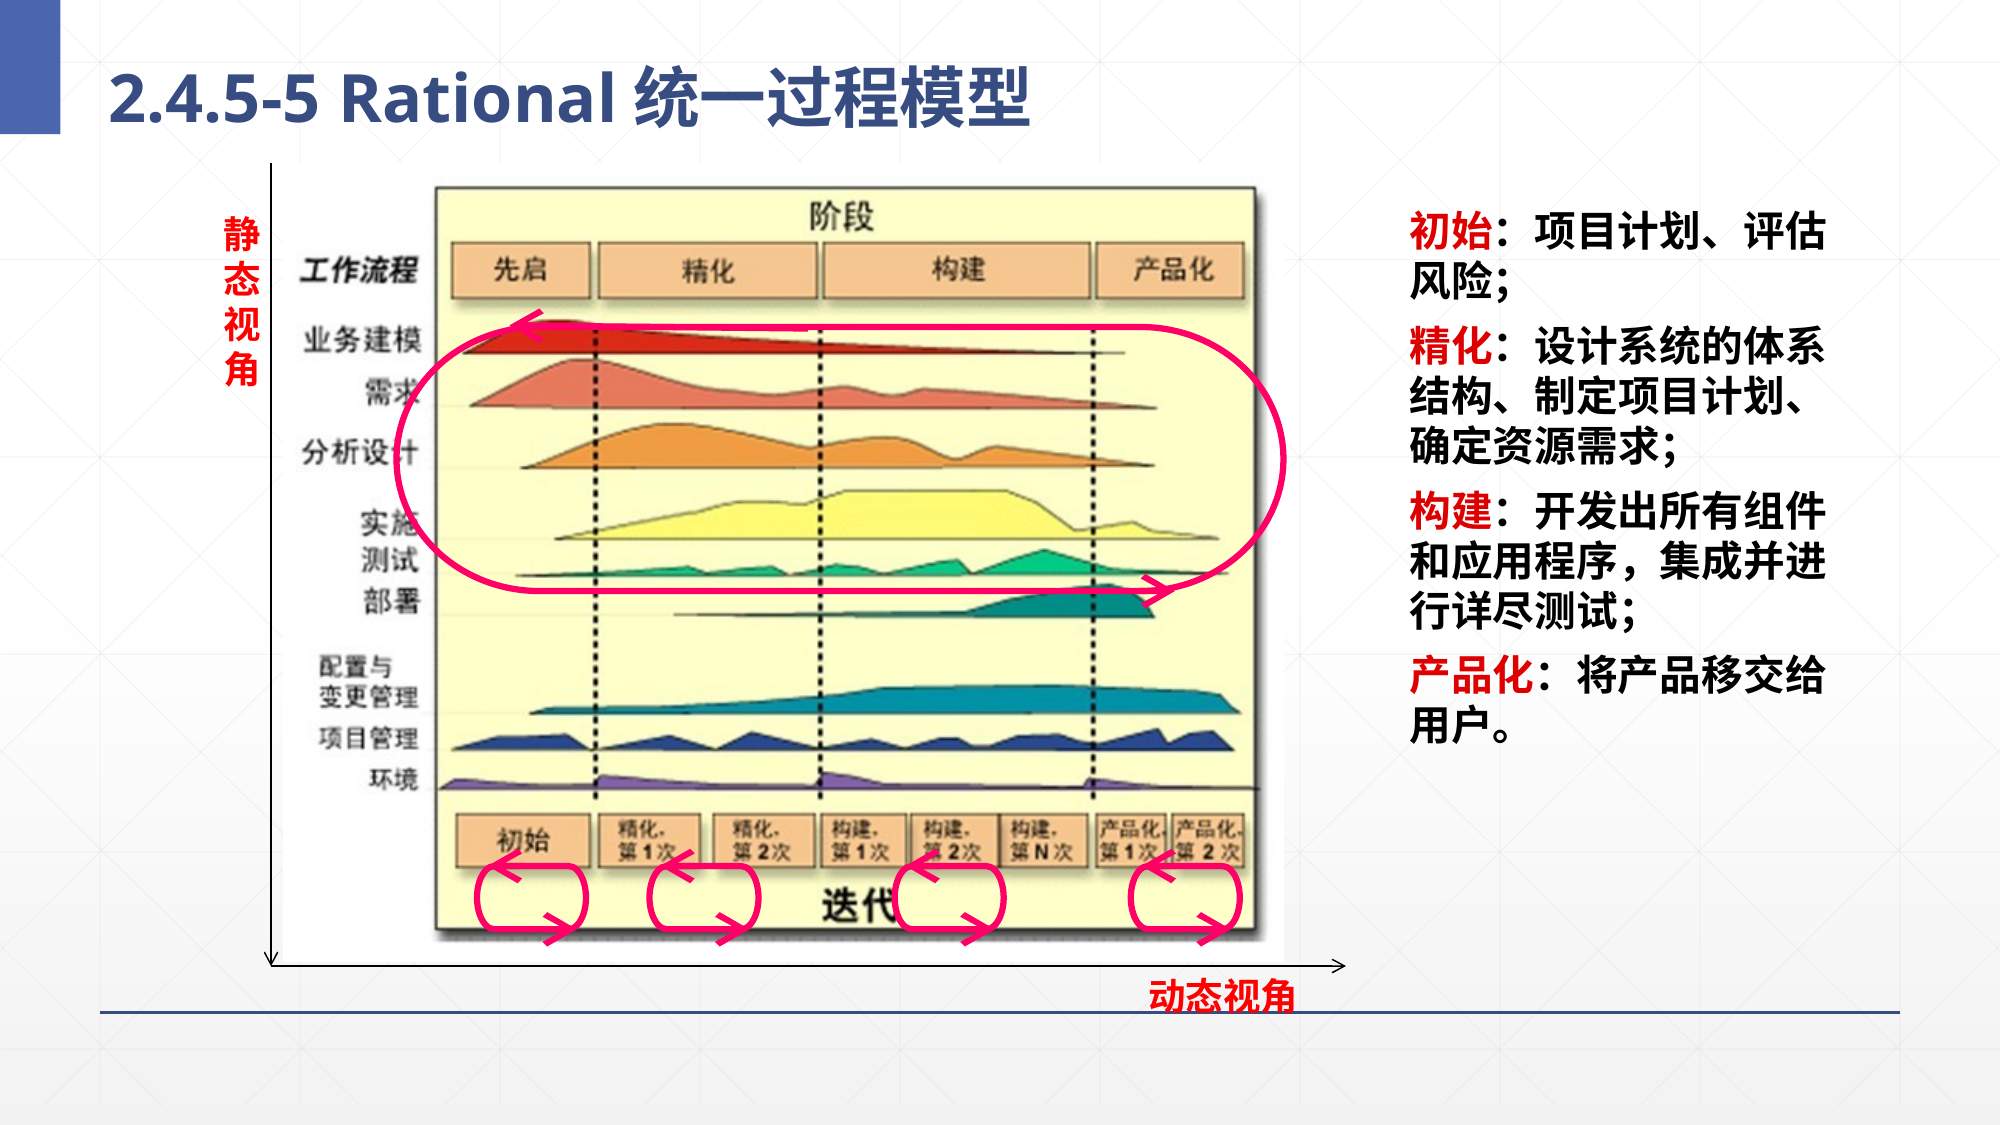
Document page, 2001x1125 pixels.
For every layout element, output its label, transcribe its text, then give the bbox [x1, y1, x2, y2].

text_box 动态视角 [1133, 967, 1346, 1046]
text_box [476, 865, 1240, 930]
title 2.4.5-5 Rational统一过程模型 [93, 24, 1822, 135]
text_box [396, 325, 1284, 591]
text_box 静态视角 [208, 203, 270, 441]
picture [283, 163, 1284, 962]
text_box 静态视角 [272, 203, 283, 441]
text_box 初始：项目计划、评估风险； 精化：设计系统的体系结构、制定项目计划、确定资源需求； 构建：开发出所有组件和应用程序，集成并进行详尽测试； 产品化：将产品移交给用户。 [1399, 205, 1839, 988]
